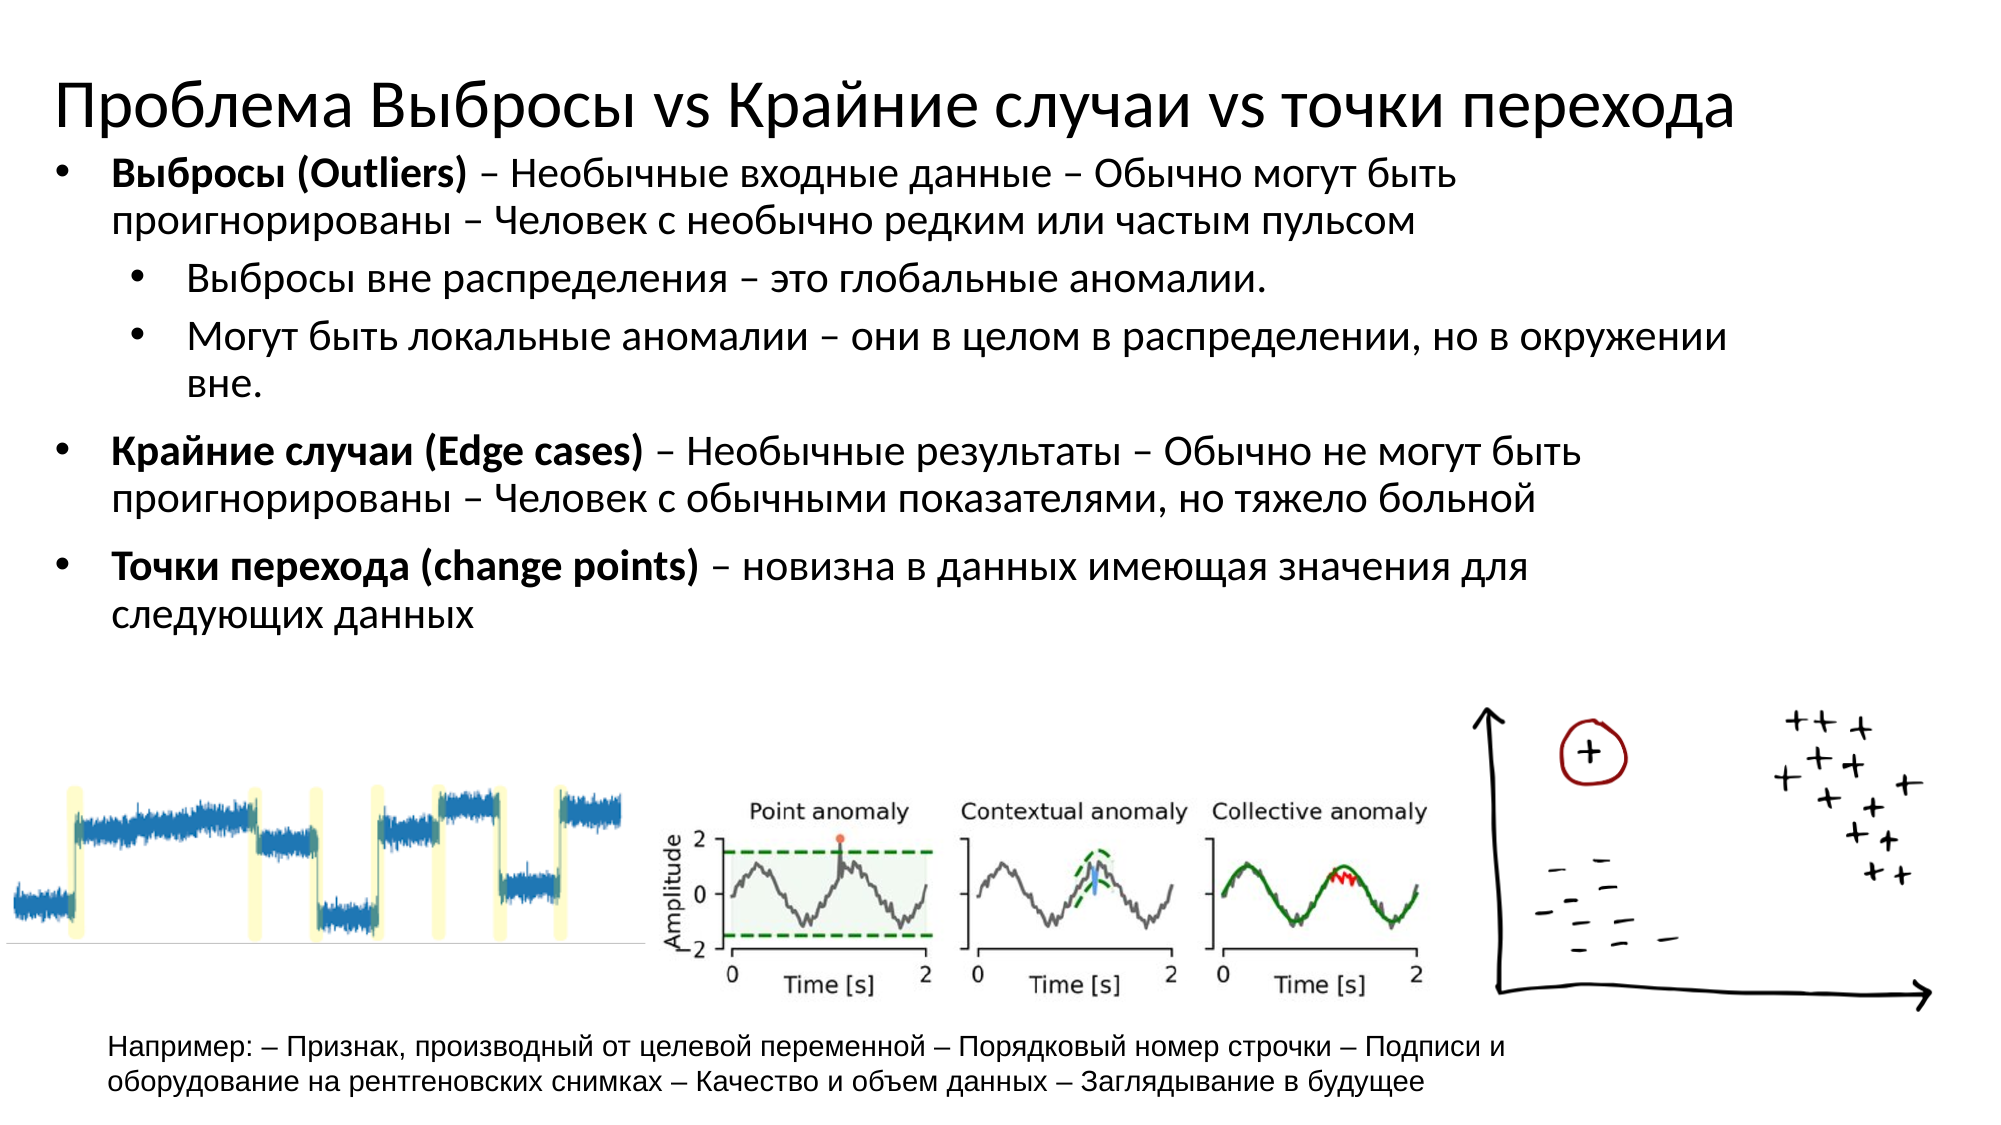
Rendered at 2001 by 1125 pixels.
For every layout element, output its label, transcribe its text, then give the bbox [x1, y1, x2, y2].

title Проблема Выбросы vs Крайние случаи vs точки перехода [39, 59, 2000, 150]
text_box Например: – Признак, производный от целевой переменной – Порядковый номер строчки – Подписи и оборудование на рентгеновских снимках – Качество и объем данных – Заглядывание в будущее [92, 1019, 1550, 1105]
picture [5, 776, 1455, 1008]
picture [1463, 681, 2000, 1031]
list Выбросы (Outliers) – Необычные входные данные – Обычно могут быть проигнорированы – Человек с необычно редким или частым пульсом Выбросы вне распределения – это глобальные аномалии. Могут быть локальные аномалии – они в целом в распределении, но в окружении вне. Крайние случаи (Edge cases) – Необычные результаты – Обычно не могут быть проигнорированы – Человек с обычными показателями, но тяжело больной Точки перехода (change points) – новизна в данных имеющая значения для следующих данных [21, 142, 1747, 782]
